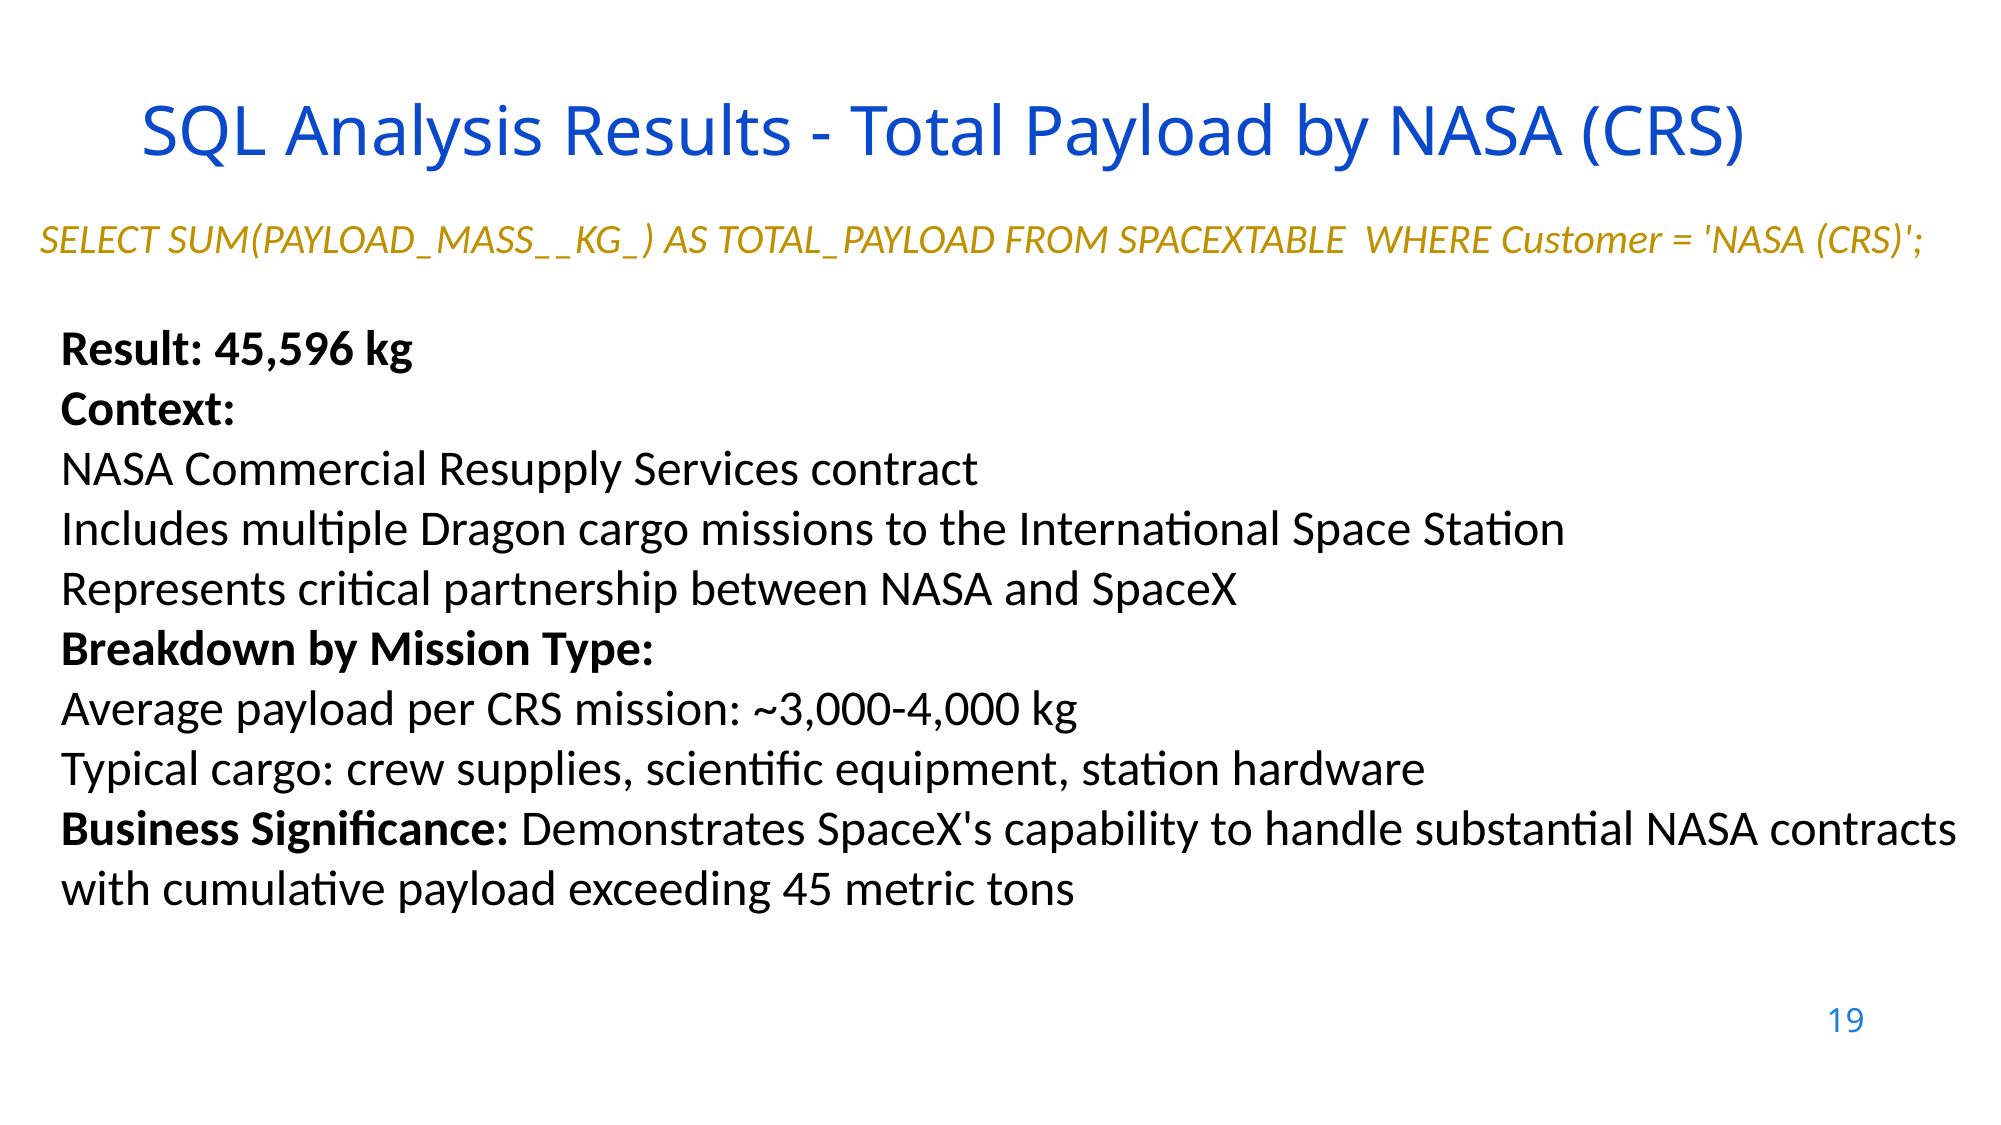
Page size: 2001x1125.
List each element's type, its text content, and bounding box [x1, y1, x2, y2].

text_box SQL Analysis Results - Total Payload by NASA (CRS) [126, 88, 1852, 179]
text_box SELECT SUM(PAYLOAD_MASS__KG_) AS TOTAL_PAYLOAD FROM SPACEXTABLE WHERE Customer = 'NASA (CRS)'; [24, 204, 2000, 269]
list Result: 45,596 kg Context: NASA Commercial Resupply Services contract Includes multiple Dragon cargo missions to the International Space Station Represents critical partnership between NASA and SpaceX Breakdown by Mission Type: Average payload per CRS mission: ~3,000-4,000 kg Typical cargo: crew supplies, scientific equipment, station hardware Business Significance: Demonstrates SpaceX's capability to handle substantial NASA contracts with cumulative payload exceeding 45 metric tons [45, 307, 2000, 1125]
